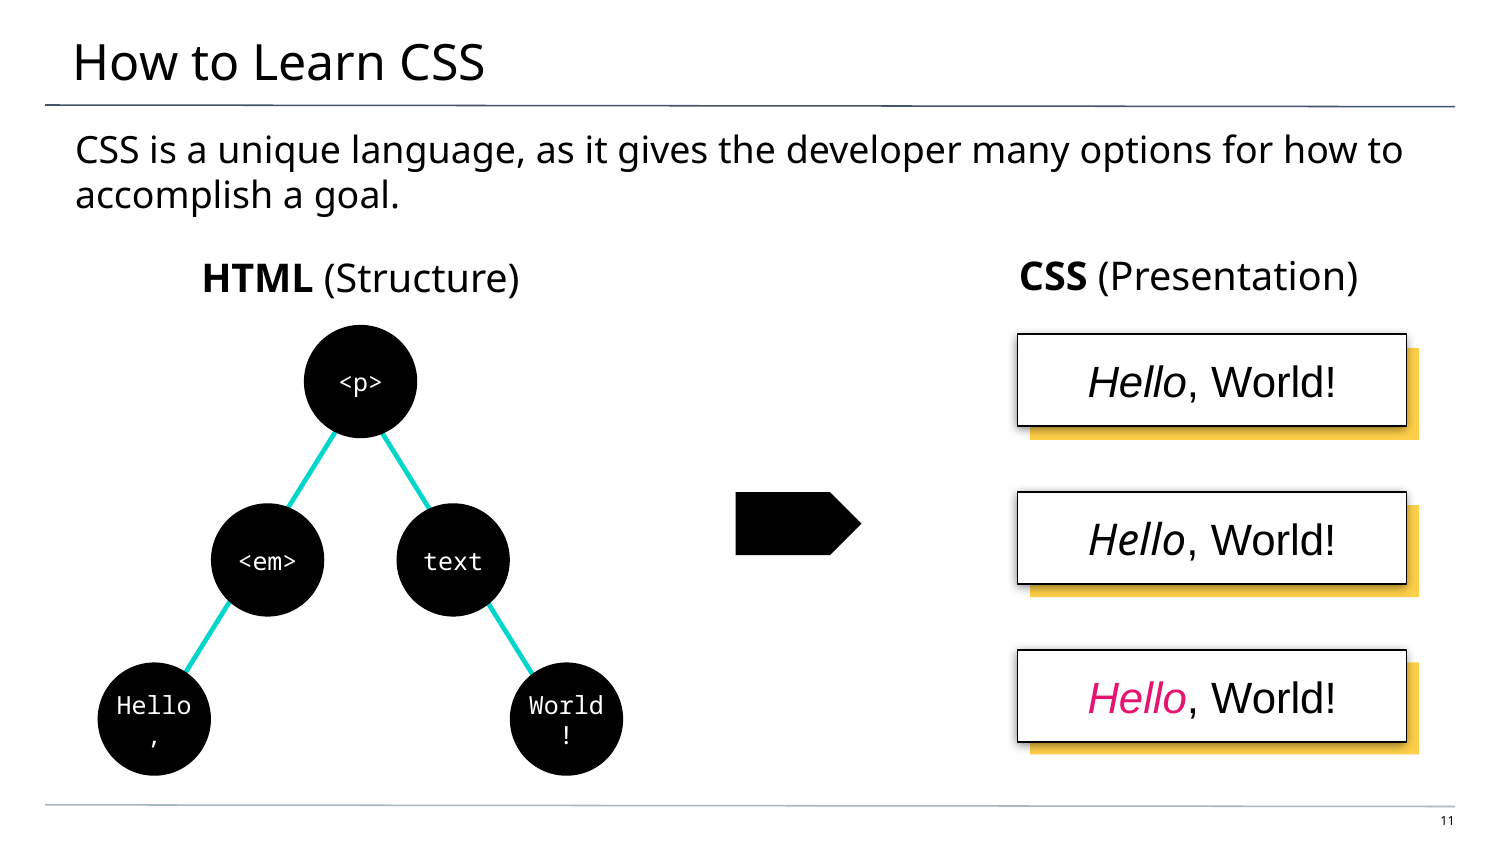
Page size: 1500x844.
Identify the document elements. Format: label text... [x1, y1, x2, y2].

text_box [363, 403, 583, 755]
text_box [1030, 347, 1420, 440]
text_box <p> [303, 324, 418, 402]
text_box Hello, [97, 664, 204, 776]
text_box Hello, World! [1017, 334, 1407, 427]
subtitle CSS is a unique language, as it gives the developer many options for how to accomplish a goal. [0, 110, 1500, 233]
text_box Hello, World! [1017, 649, 1407, 742]
text_box World! [530, 666, 624, 776]
text_box HTML (Structure) [166, 238, 555, 326]
text_box [735, 492, 862, 556]
text_box [1030, 662, 1420, 755]
text_box Hello, World! [1017, 492, 1407, 584]
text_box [144, 387, 364, 739]
text_box [1030, 505, 1420, 598]
title How to Learn CSS [0, 0, 1500, 88]
text_box CSS (Presentation) [906, 236, 1471, 347]
